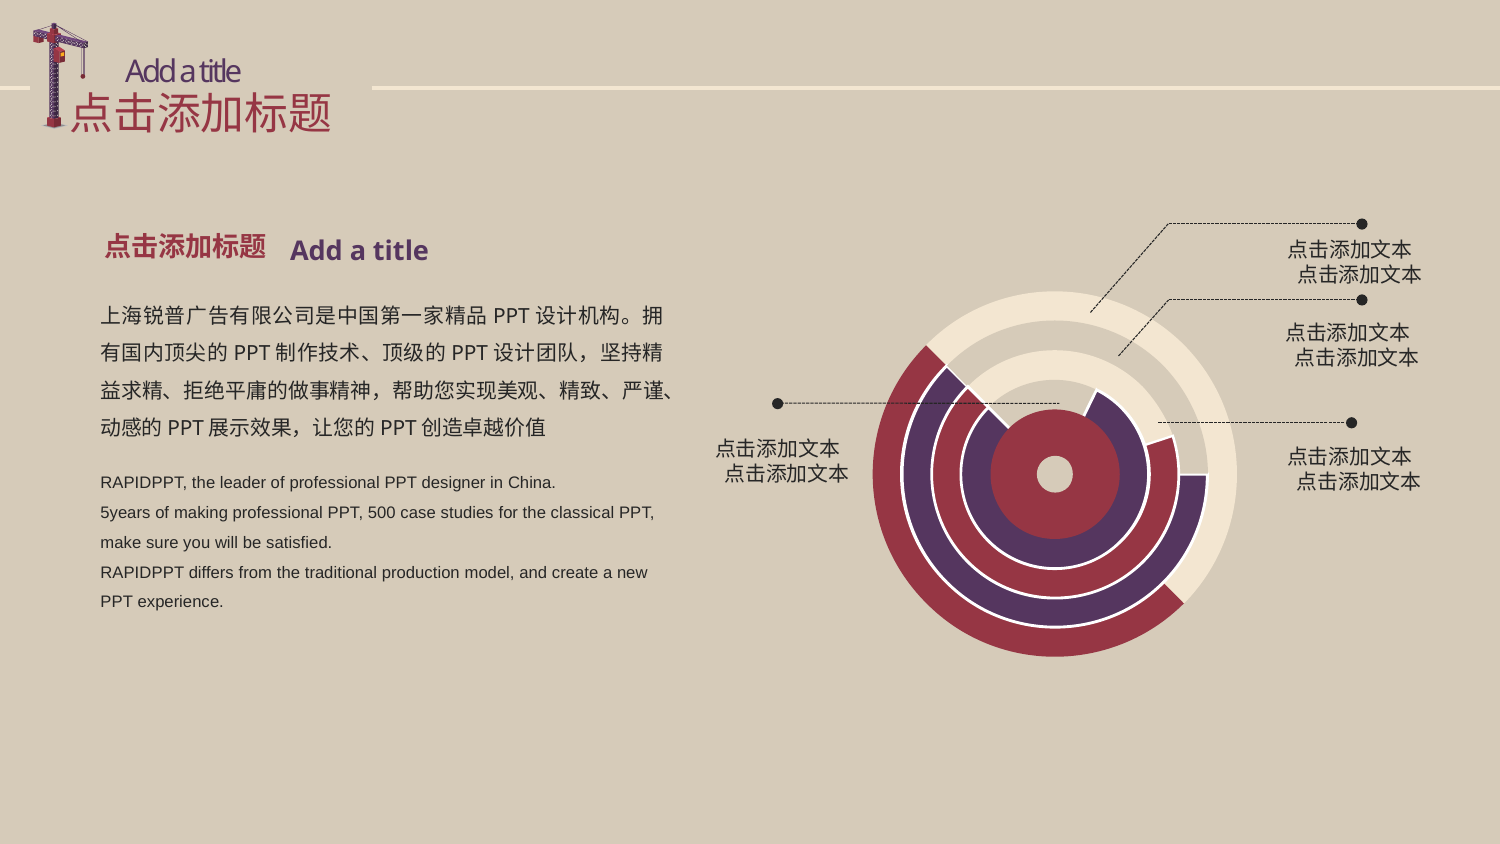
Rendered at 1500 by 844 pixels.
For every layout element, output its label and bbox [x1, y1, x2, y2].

text_box [693, 218, 1453, 675]
text_box [33, 22, 366, 147]
text_box [85, 205, 679, 621]
